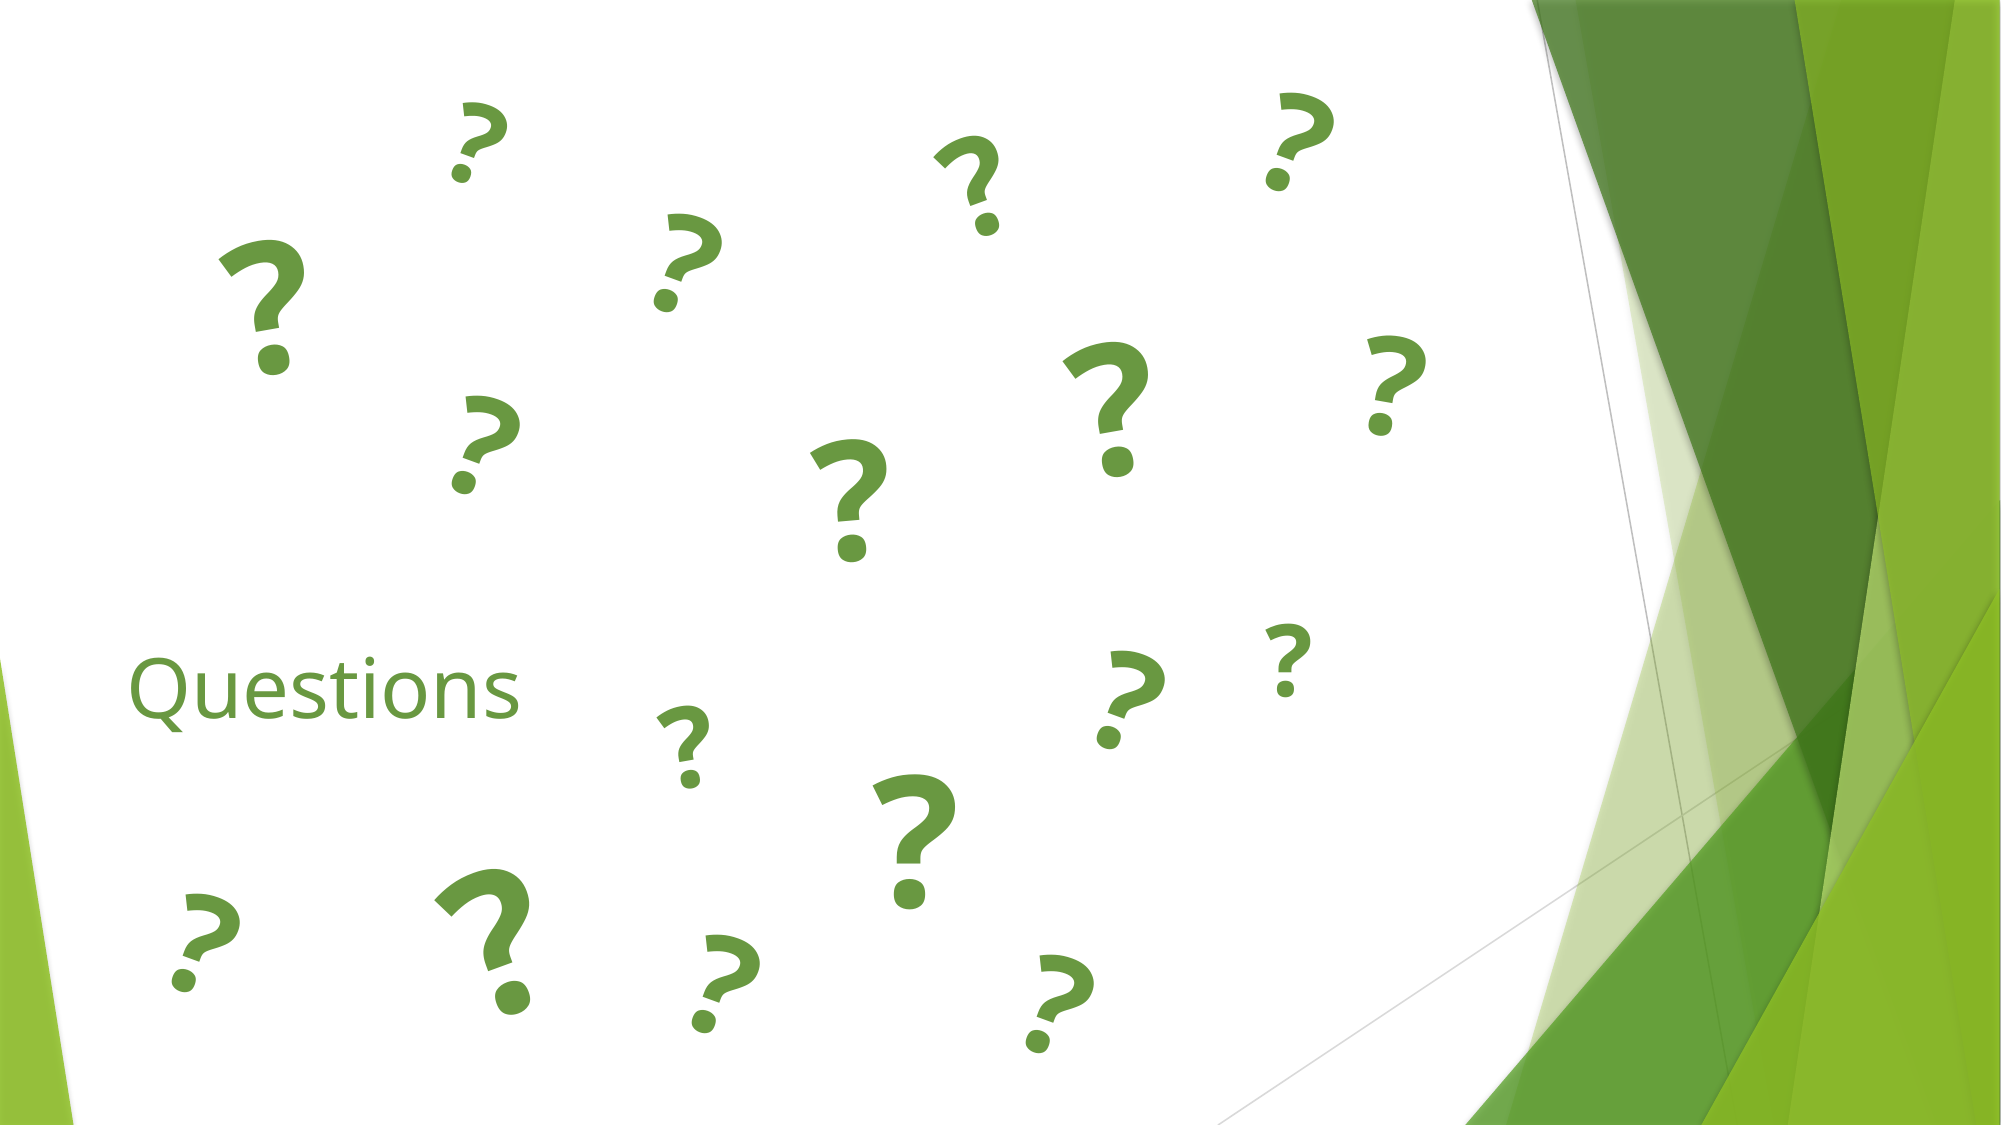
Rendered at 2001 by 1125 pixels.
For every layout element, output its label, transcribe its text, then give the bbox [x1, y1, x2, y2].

text_box ? [900, 80, 1053, 282]
text_box ? [1331, 284, 1457, 479]
text_box ? [858, 716, 954, 952]
text_box ? [982, 900, 1135, 1102]
text_box ? [408, 341, 561, 543]
text_box ? [128, 838, 281, 1041]
text_box ? [1036, 279, 1172, 527]
text_box ? [1053, 596, 1206, 799]
text_box ? [648, 880, 801, 1082]
text_box ? [611, 159, 763, 362]
title Questions [111, 443, 1522, 743]
text_box ? [634, 659, 755, 824]
text_box ? [789, 382, 909, 605]
text_box ? [1222, 38, 1375, 241]
text_box ? [413, 55, 555, 230]
text_box ? [394, 803, 573, 1076]
text_box ? [1250, 588, 1346, 724]
text_box ? [191, 177, 327, 426]
